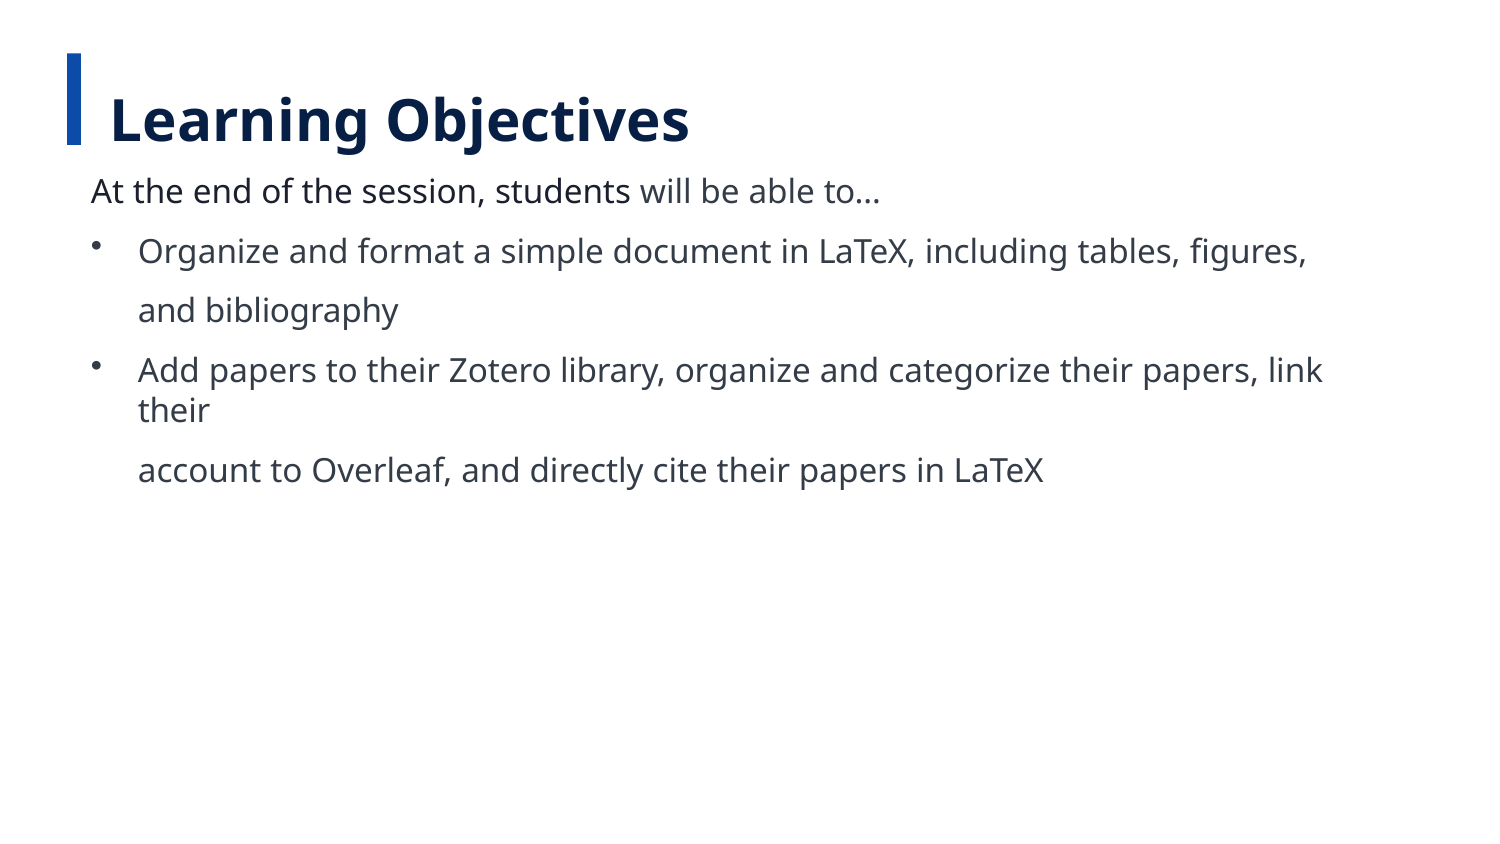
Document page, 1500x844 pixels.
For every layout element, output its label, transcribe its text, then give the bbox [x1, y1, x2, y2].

text_box At the end of the session, students will be able to… Organize and format a simple document in LaTeX, including tables, figures, and bibliography Add papers to their Zotero library, organize and categorize their papers, link their account to Overleaf, and directly cite their papers in LaTeX [74, 162, 1392, 497]
text_box Learning Objectives [95, 26, 1206, 161]
text_box [65, 51, 83, 147]
